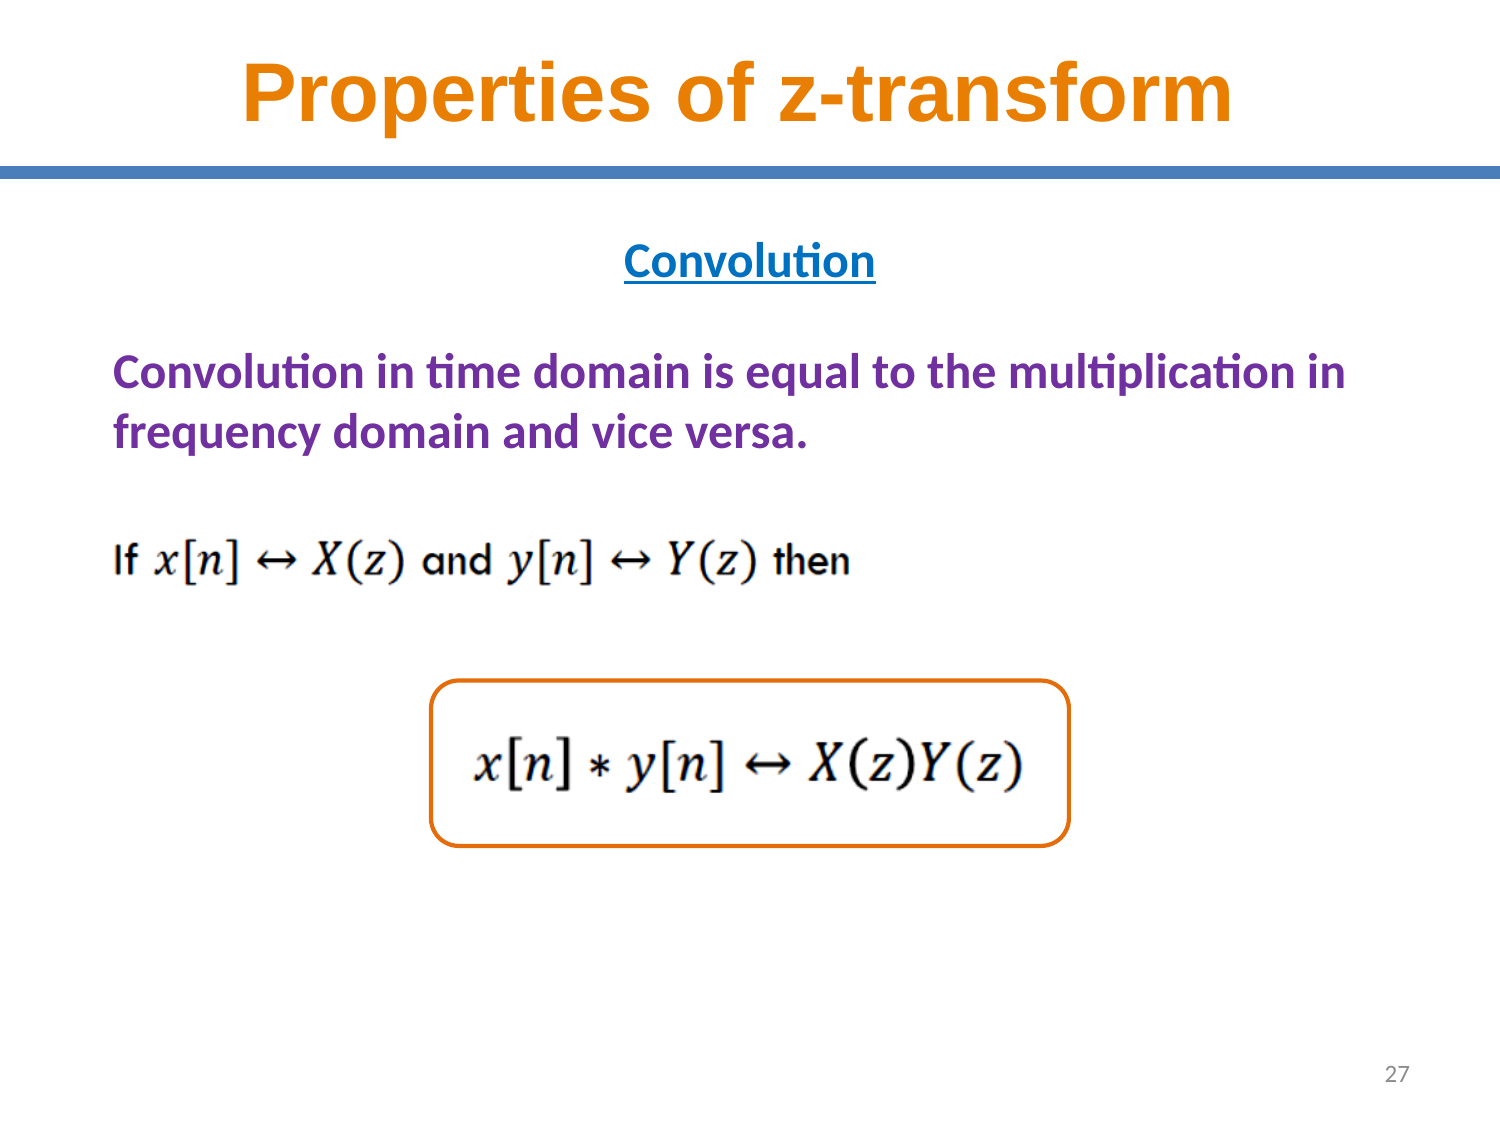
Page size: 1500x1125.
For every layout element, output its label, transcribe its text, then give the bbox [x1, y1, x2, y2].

text_box Convolution in time domain is equal to the multiplication in frequency domain and vice versa. [98, 331, 1447, 467]
text_box [428, 678, 1071, 849]
slide_number 27 [1364, 1042, 1425, 1103]
title Properties of z-transform [75, 30, 1425, 161]
list Convolution [75, 219, 1425, 1061]
picture [111, 525, 859, 587]
picture [464, 723, 1034, 799]
